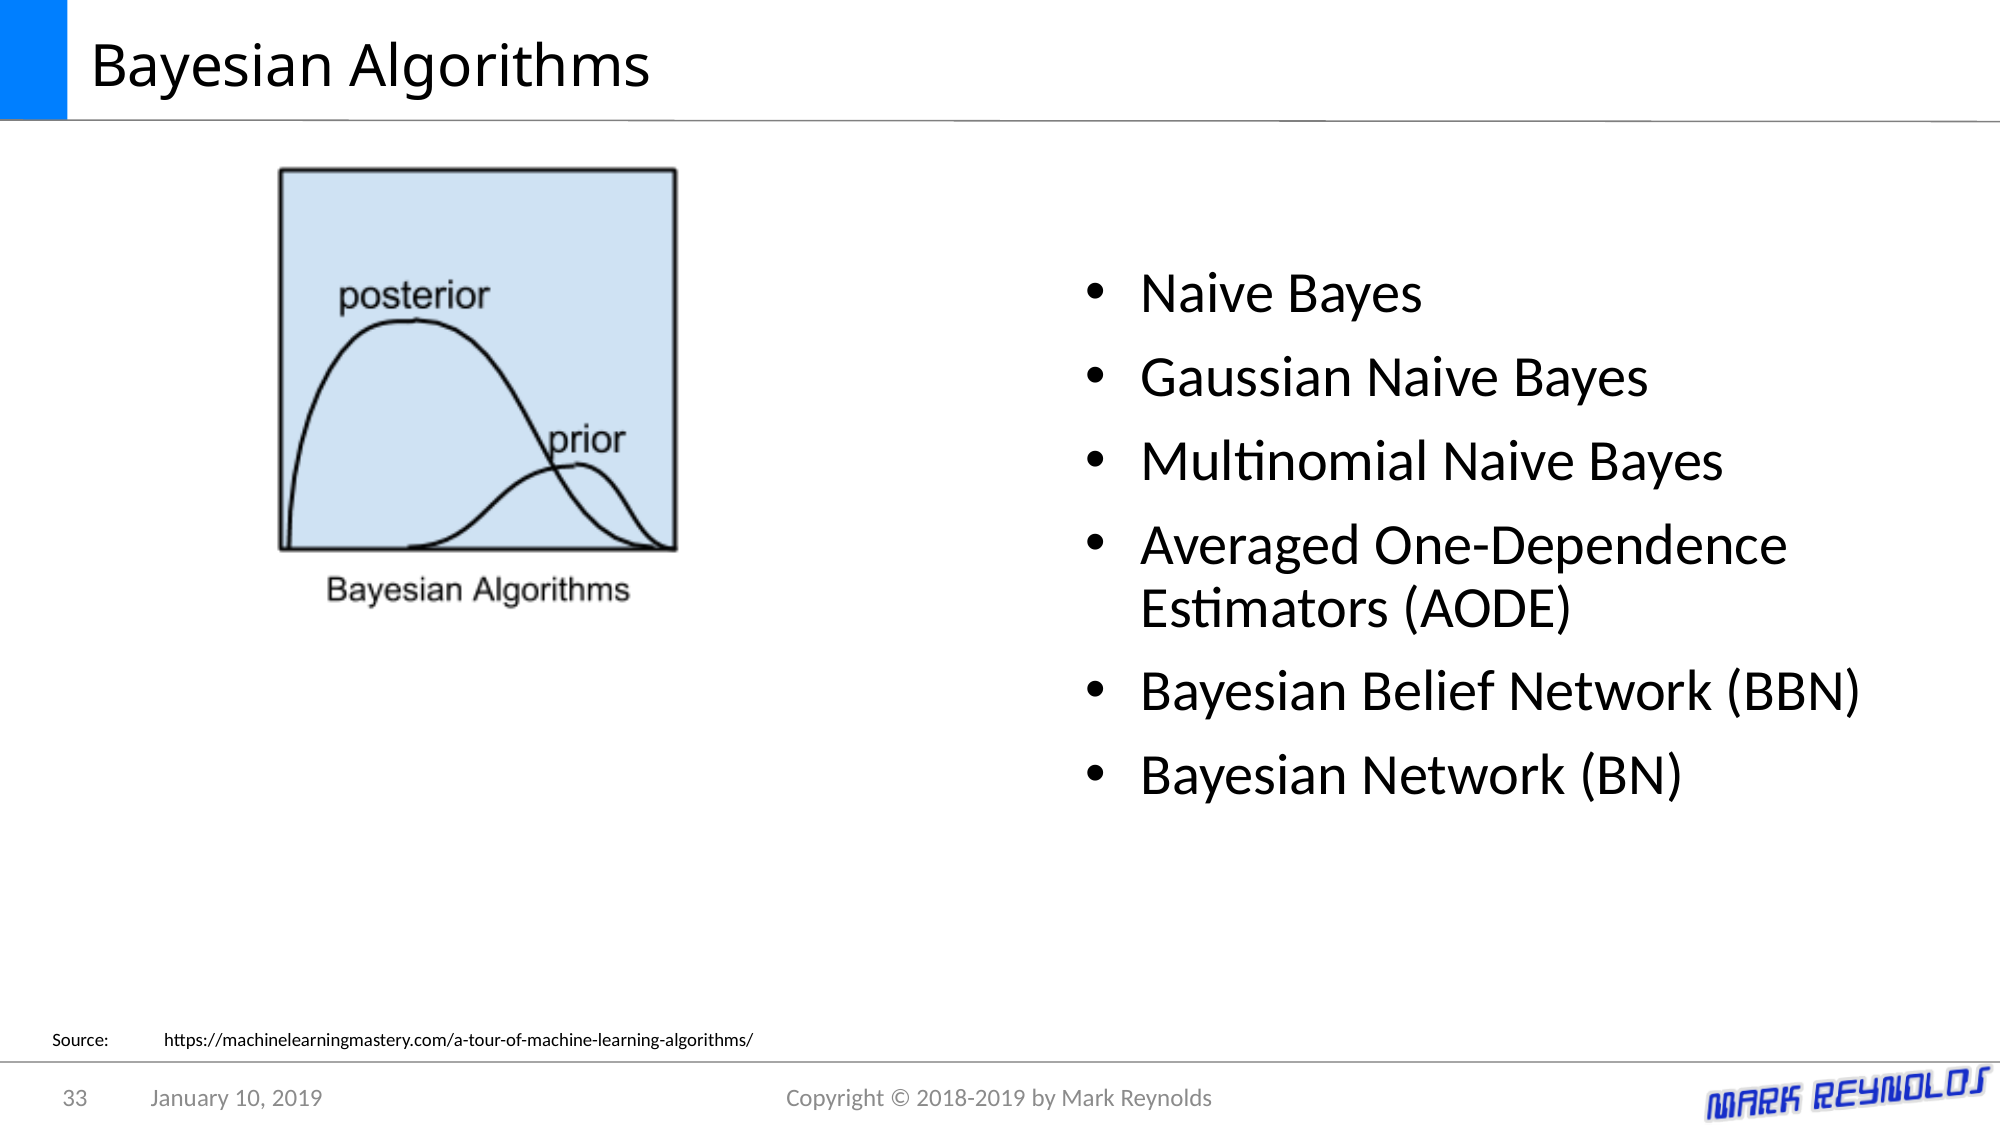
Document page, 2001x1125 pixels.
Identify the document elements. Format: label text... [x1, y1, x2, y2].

picture [253, 132, 710, 630]
slide_number 33 [37, 1073, 113, 1119]
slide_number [124, 1073, 350, 1119]
picture [1699, 1059, 1997, 1125]
footer Copyright © 2018-2019 by Mark Reynolds [350, 1073, 1650, 1119]
list Naive Bayes Gaussian Naive Bayes Multinomial Naive Bayes Averaged One-Dependence Estimators (AODE) Bayesian Belief Network (BBN) Bayesian Network (BN) [1070, 254, 2000, 1005]
text_box Source: https://machinelearningmastery.com/a-tour-of-machine-learning-algorithms/ [37, 1020, 1508, 1058]
title Bayesian Algorithms [75, 15, 1800, 120]
